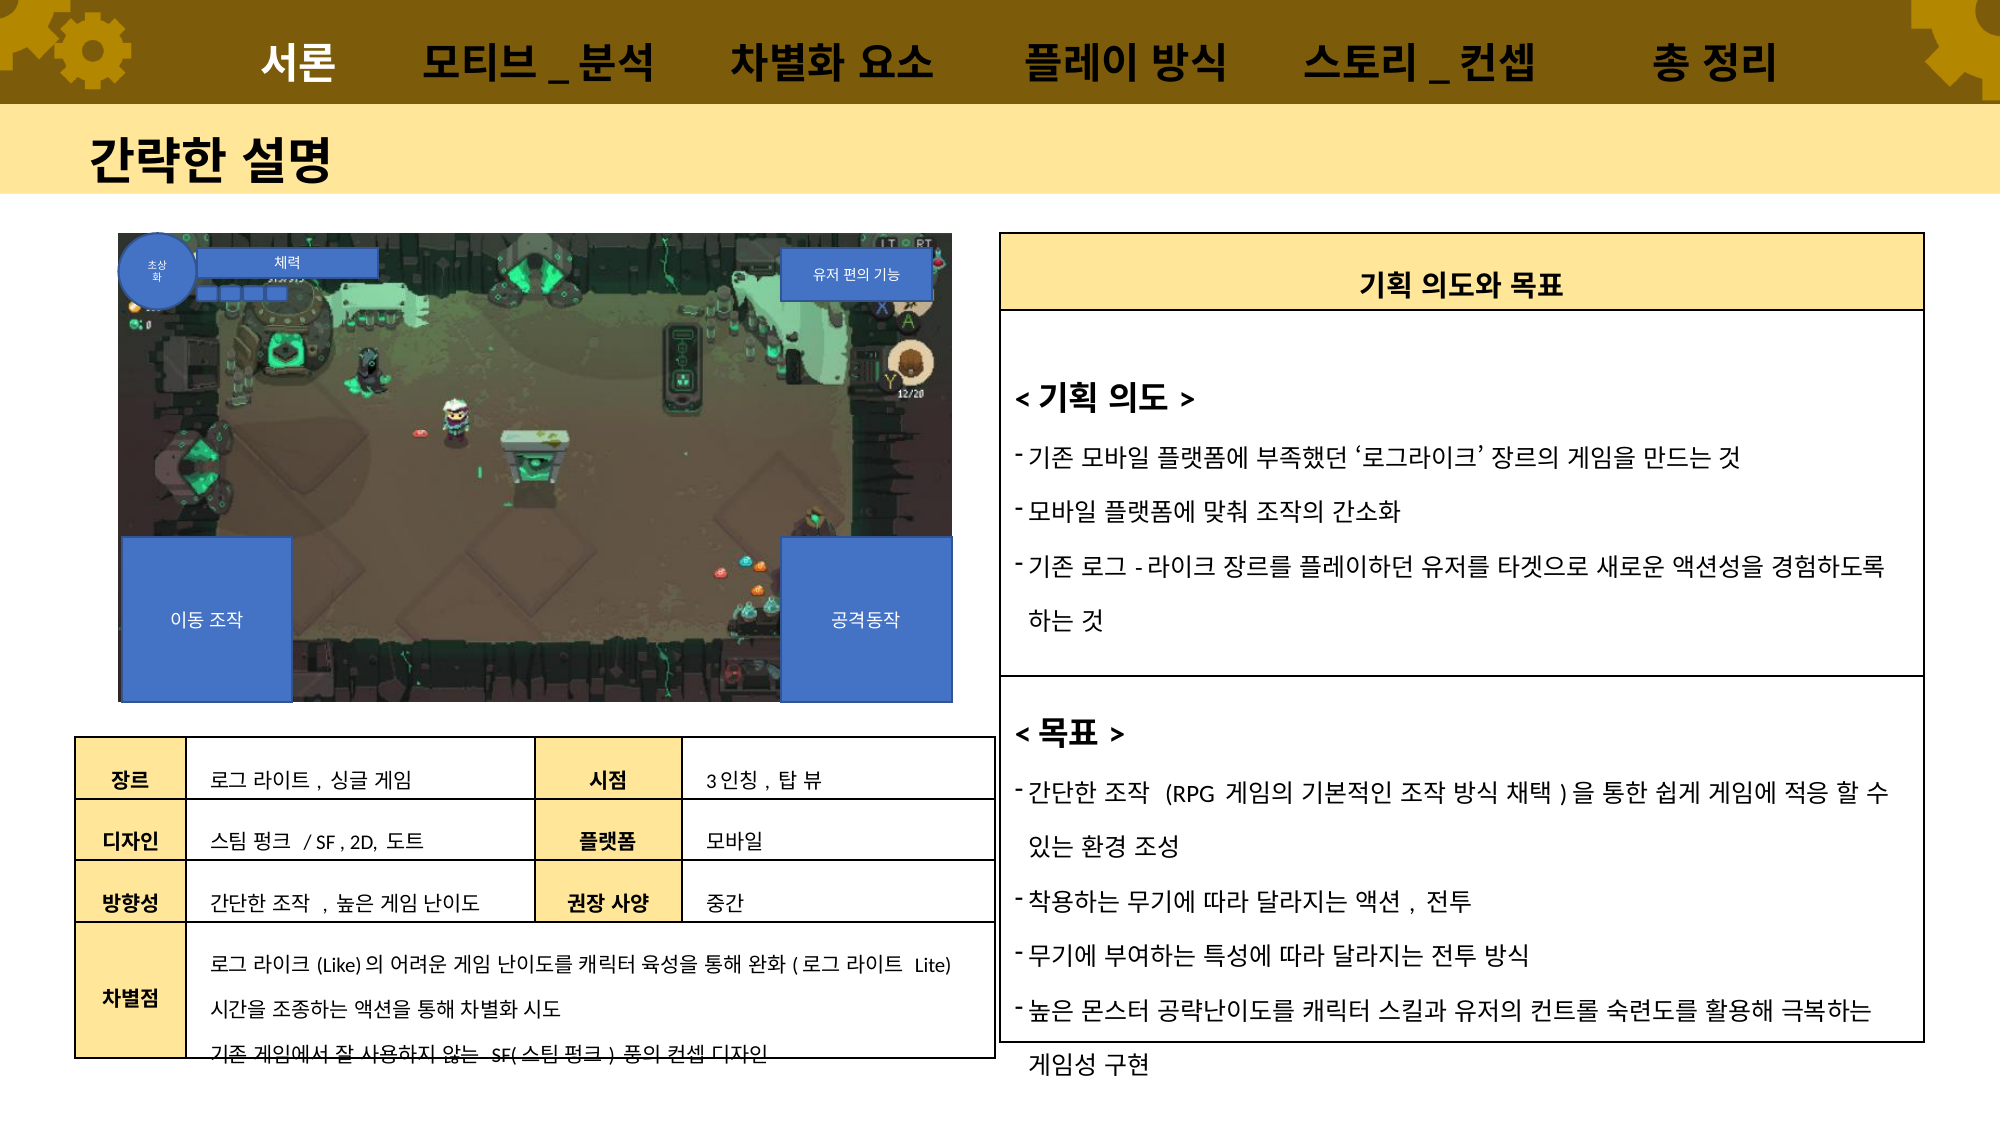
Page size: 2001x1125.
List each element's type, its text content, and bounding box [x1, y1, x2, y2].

table_cell 간단한 조작 , 높은 게임 난이도 [187, 861, 534, 921]
table_header 시점 [536, 738, 681, 798]
table_cell 스팀 펑크 / SF , 2D, 도트 [187, 800, 534, 859]
table_header 기획 의도와 목표 [1001, 234, 1923, 309]
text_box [161, 7, 1853, 91]
table_header 로그 라이트, 싱글 게임 [187, 738, 534, 798]
table_cell 모바일 [683, 800, 994, 859]
table_cell <목표> 간단한 조작 (RPG 게임의 기본적인 조작 방식 채택)을 통한 쉽게 게임에 적응 할 수 있는 환경 조성 착용하는 무기에 따라 달라지는 액션, 전투 무기에 부여하는 특성에 따라 달라지는 전투 방식 높은 몬스터 공략난이도를 캐릭터 스킬과 유저의 컨트롤 숙련도를 활용해 극복하는 게임성 구현 [1001, 677, 1923, 1041]
table_cell 권장 사양 [536, 861, 681, 921]
table_cell 차별점 [76, 923, 185, 1057]
title 간략한 설명 [75, 105, 1800, 184]
table_cell 플랫폼 [536, 800, 681, 859]
table_cell 디자인 [76, 800, 185, 859]
table_cell <기획 의도> 기존 모바일 플랫폼에 부족했던 ‘로그라이크’ 장르의 게임을 만드는 것 모바일 플랫폼에 맞춰 조작의 간소화 기존 로그-라이크 장르를 플레이하던 유저를 타겟으로 새로운 액션성을 경험하도록 하는 것 [1001, 311, 1923, 675]
table_header 3인칭, 탑 뷰 [683, 738, 994, 798]
table_cell 방향성 [76, 861, 185, 921]
table_cell 중간 [683, 861, 994, 921]
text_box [118, 233, 952, 702]
table_header 장르 [76, 738, 185, 798]
table_cell 로그 라이크(Like)의 어려운 게임 난이도를 캐릭터 육성을 통해 완화(로그 라이트 Lite) 시간을 조종하는 액션을 통해 차별화 시도 기존 게임에서 잘 사용하지 않는 SF(스팀 펑크) 풍의 컨셉 디자인 [187, 923, 994, 1057]
